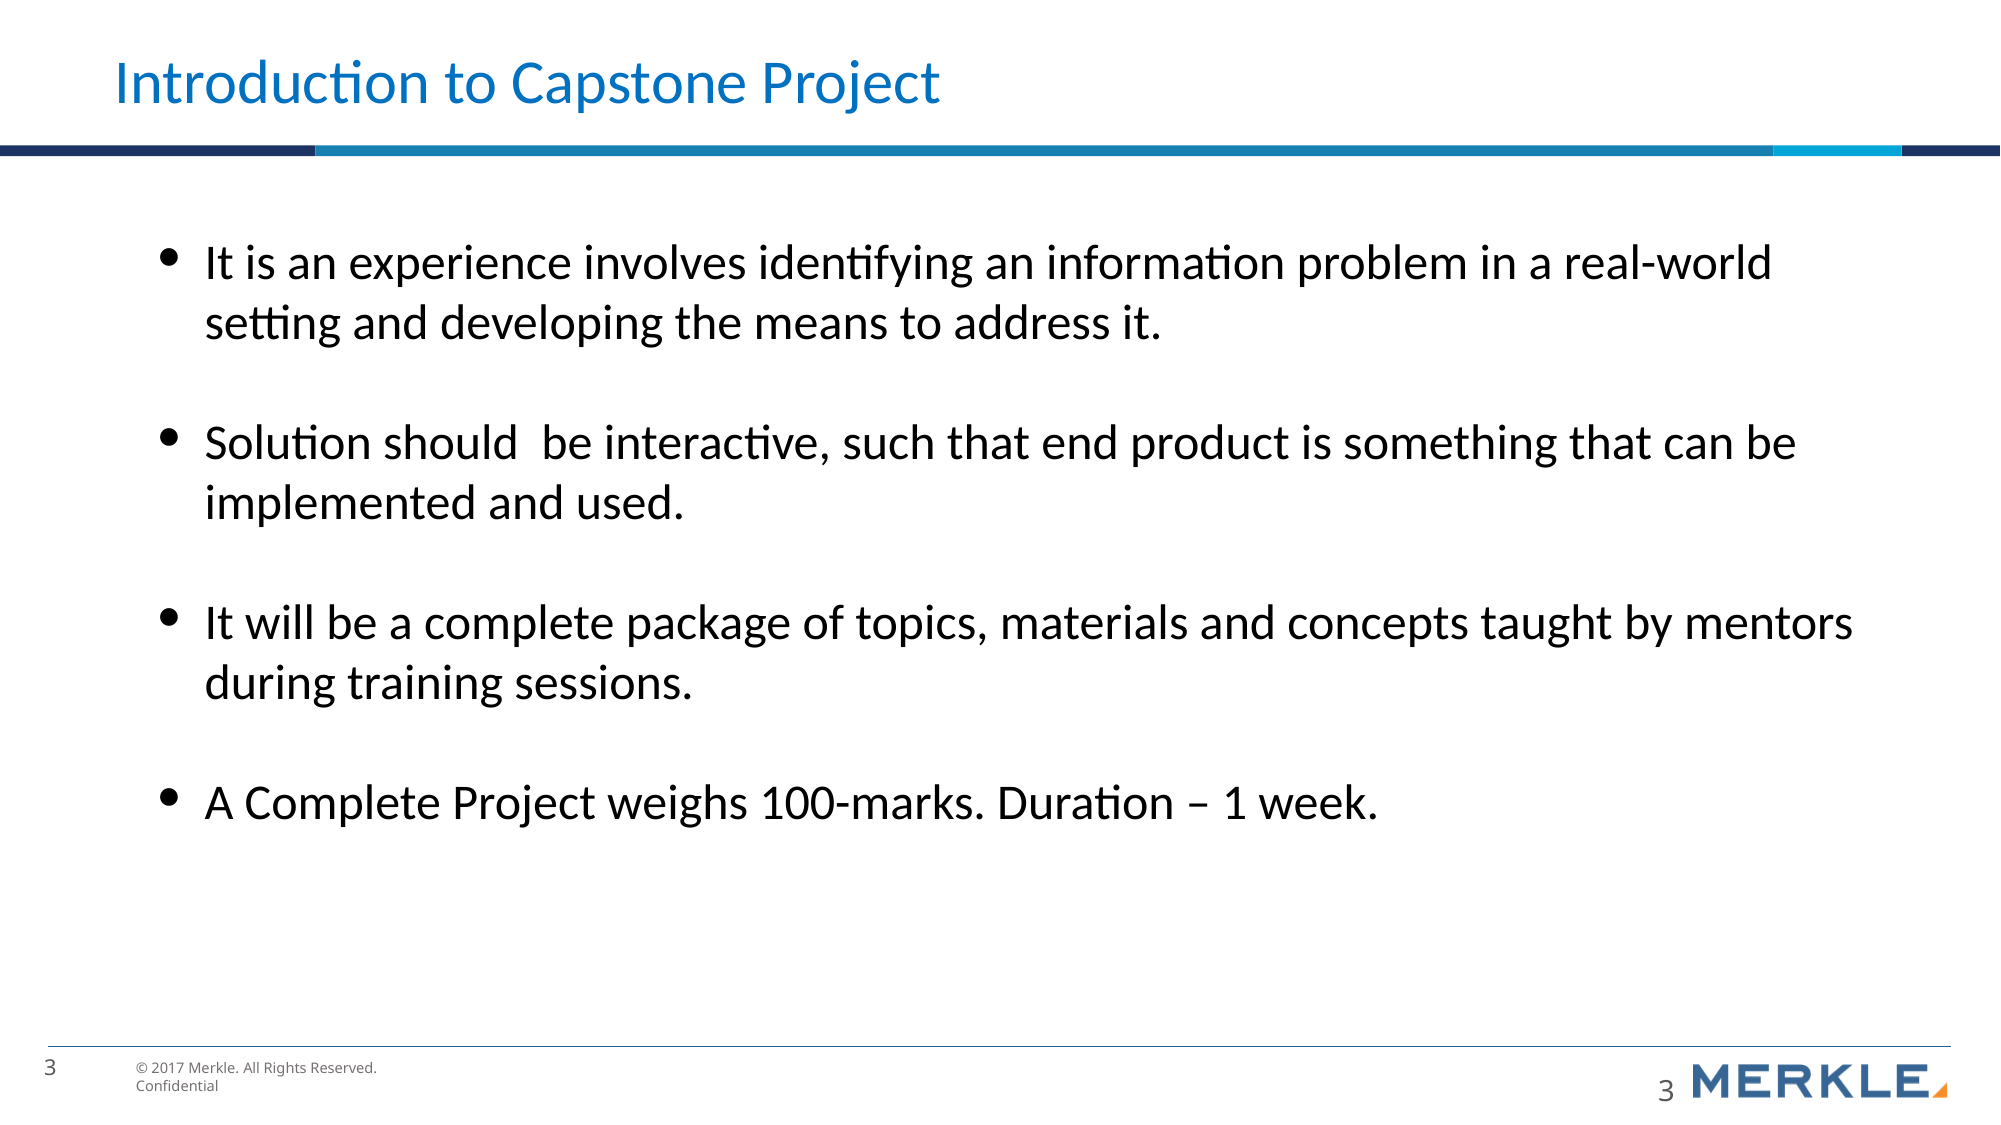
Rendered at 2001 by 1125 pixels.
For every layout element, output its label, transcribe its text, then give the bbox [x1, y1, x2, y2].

title Introduction to Capstone Project [99, 0, 1900, 173]
picture [1900, 1064, 1953, 1098]
text_box 3 [1433, 1062, 1900, 1123]
list It is an experience involves identifying an information problem in a real-world setting and developing the means to address it. Solution should be interactive, such that end product is something that can be implemented and used. It will be a complete package of topics, materials and concepts taught by mentors during training sessions. A Complete Project weighs 100-marks. Duration – 1 week. [99, 221, 1900, 1080]
text_box [99, 1062, 567, 1123]
